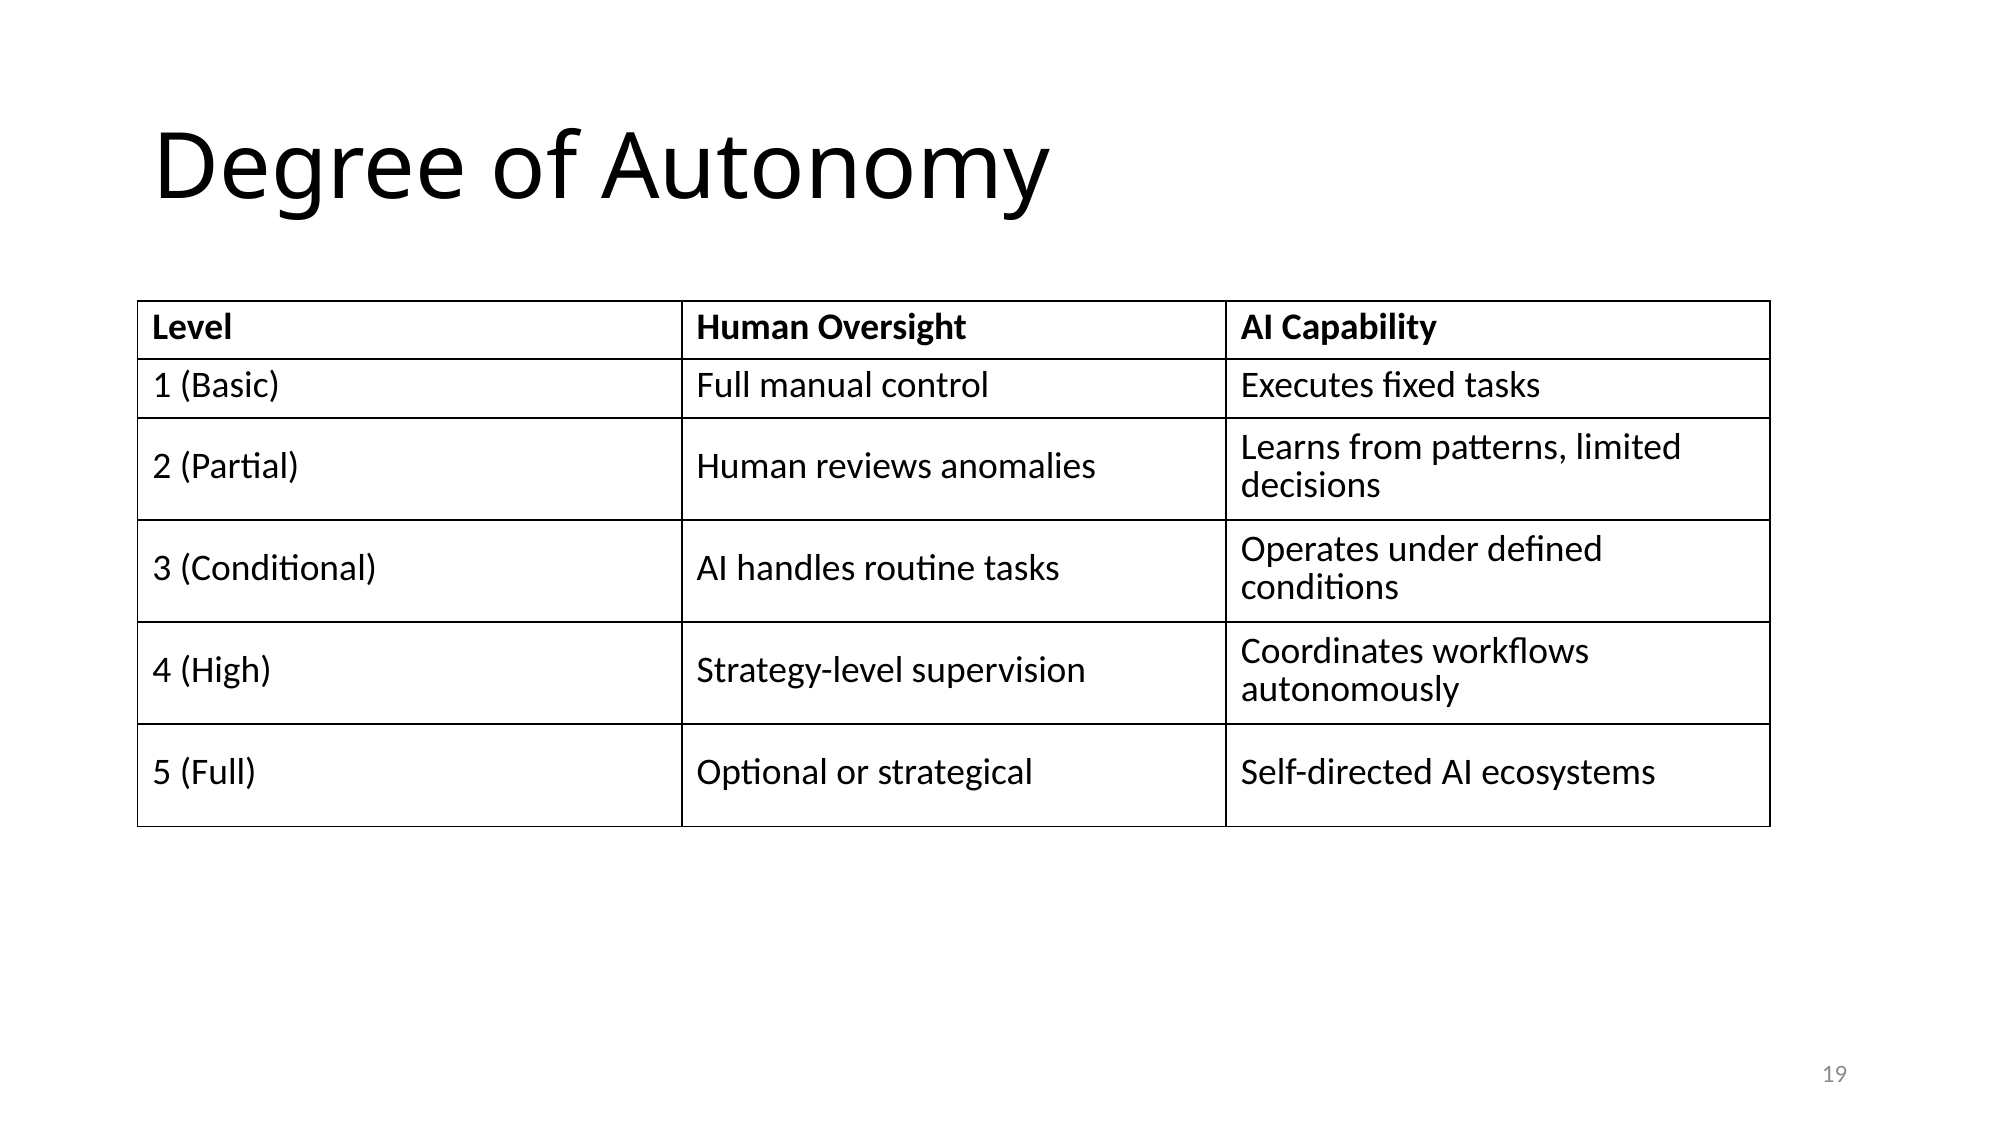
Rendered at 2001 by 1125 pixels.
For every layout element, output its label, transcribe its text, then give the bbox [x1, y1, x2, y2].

table_cell Optional or strategical [683, 725, 1225, 826]
table_cell Executes fixed tasks [1227, 360, 1769, 417]
table_cell 5 (Full) [138, 725, 681, 826]
table_cell Operates under defined conditions [1227, 521, 1769, 621]
table_cell Learns from patterns, limited decisions [1227, 419, 1769, 519]
table_cell 1 (Basic) [138, 360, 681, 417]
table_header AI Capability [1227, 302, 1769, 358]
slide_number 19 [1412, 1042, 1863, 1103]
table_cell 2 (Partial) [138, 419, 681, 519]
table_cell Human reviews anomalies [683, 419, 1225, 519]
table_cell Strategy-level supervision [683, 623, 1225, 723]
table_cell Coordinates workflows autonomously [1227, 623, 1769, 723]
table_cell Self-directed AI ecosystems [1227, 725, 1769, 826]
title Degree of Autonomy [137, 59, 1863, 278]
table_cell 3 (Conditional) [138, 521, 681, 621]
table_cell 4 (High) [138, 623, 681, 723]
table_header Level [138, 302, 681, 358]
table_header Human Oversight [683, 302, 1225, 358]
table_cell AI handles routine tasks [683, 521, 1225, 621]
table_cell Full manual control [683, 360, 1225, 417]
